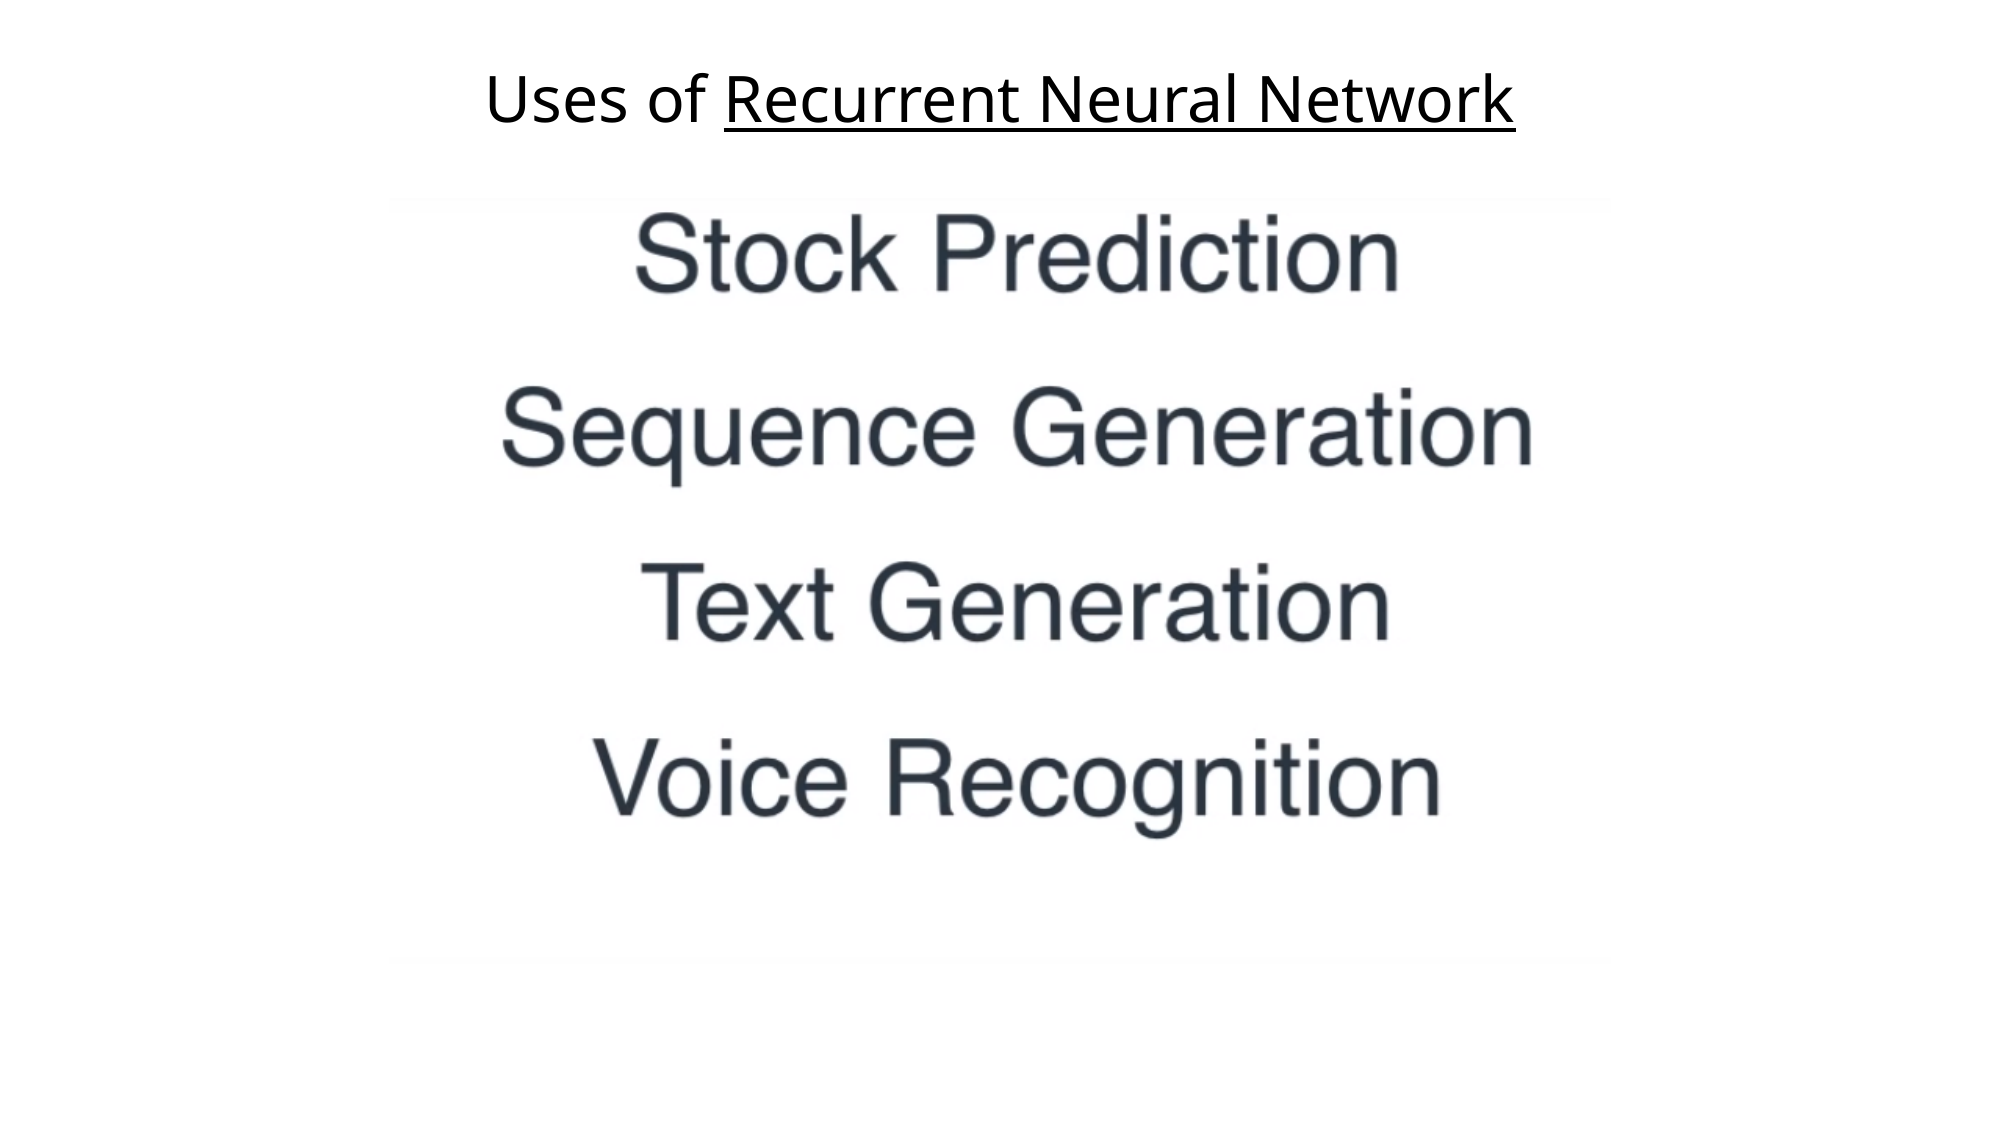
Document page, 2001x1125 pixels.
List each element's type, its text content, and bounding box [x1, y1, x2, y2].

title Uses of Recurrent Neural Network [137, 59, 1863, 145]
picture [389, 198, 1611, 964]
